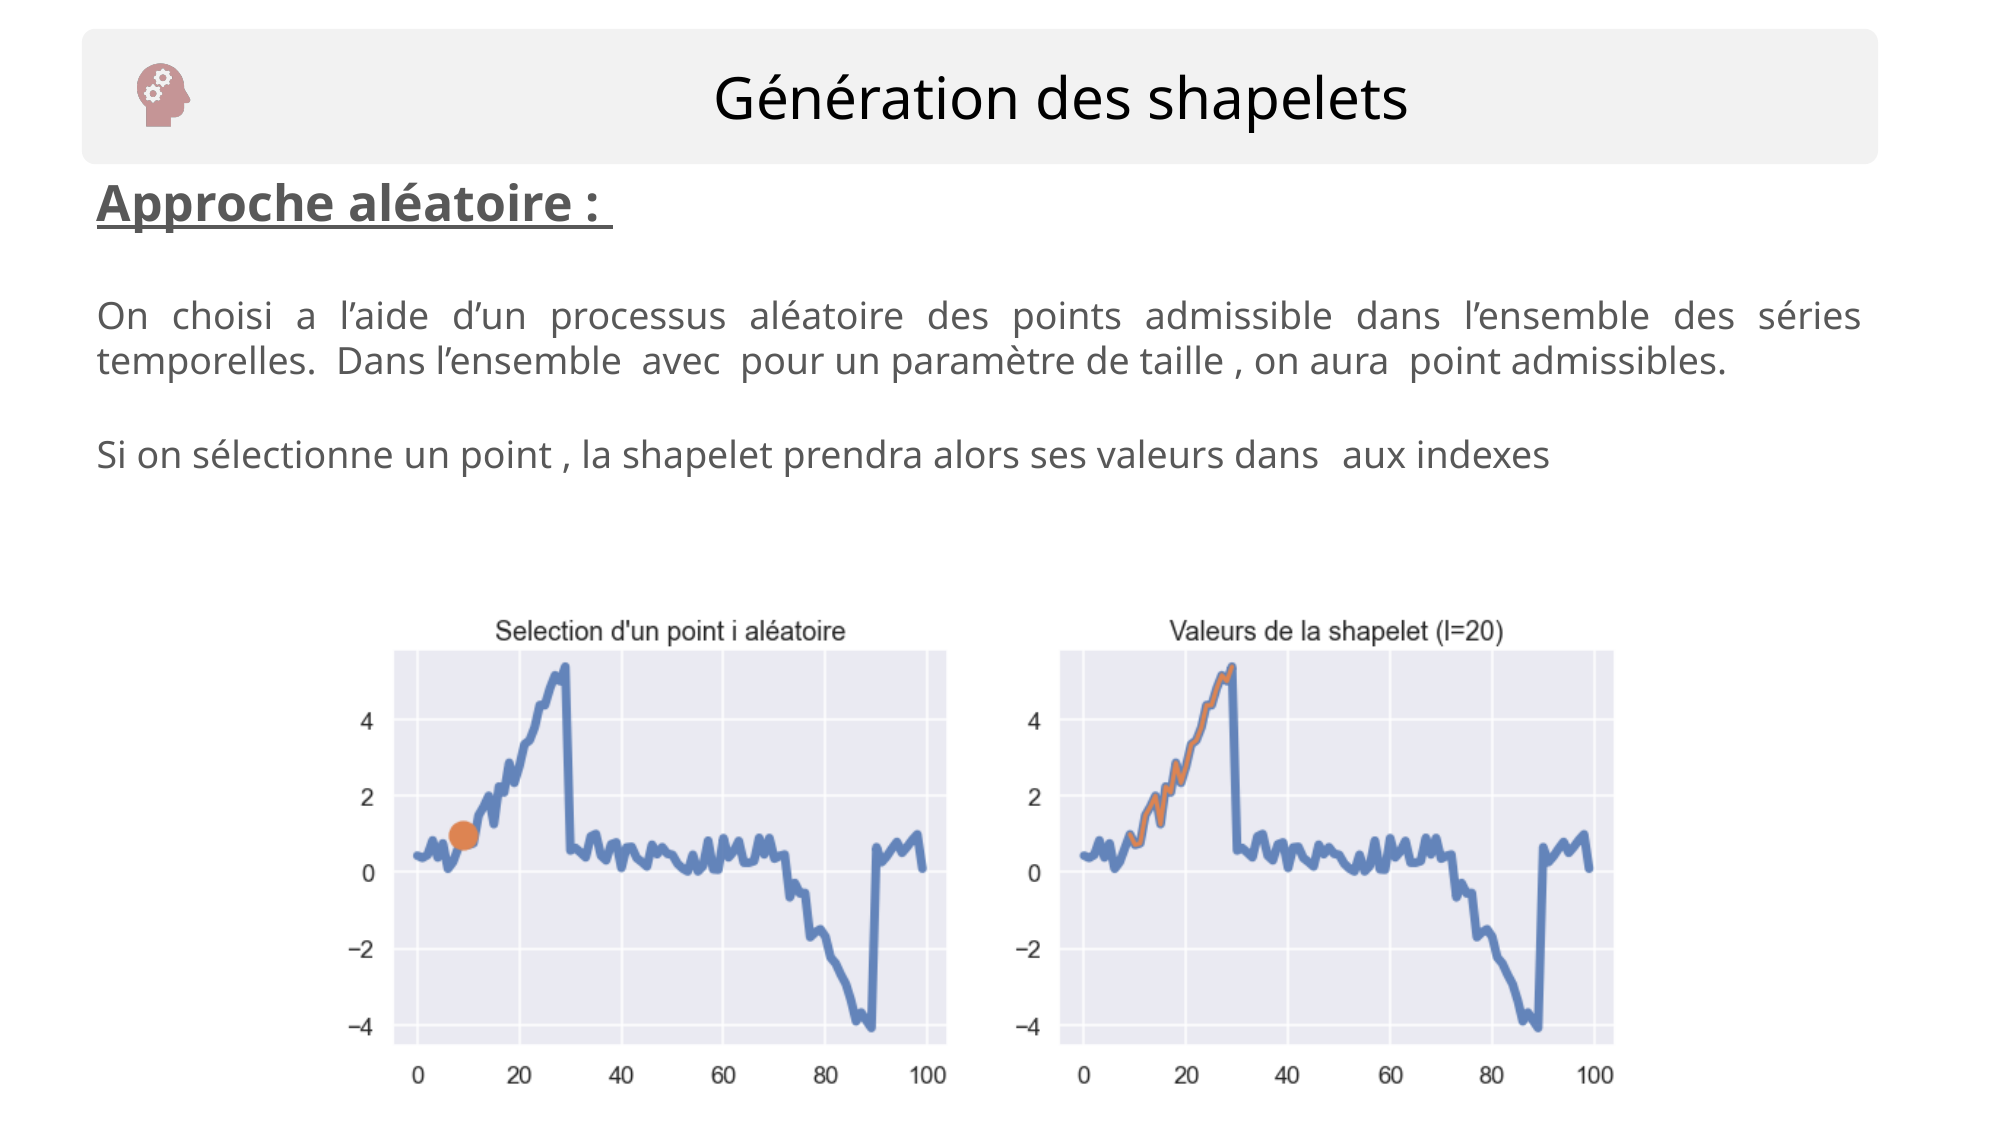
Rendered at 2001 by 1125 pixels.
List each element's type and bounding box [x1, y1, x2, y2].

text_box [125, 58, 202, 135]
picture [336, 610, 1624, 1097]
text_box [244, 28, 1879, 165]
text_box [81, 28, 244, 165]
